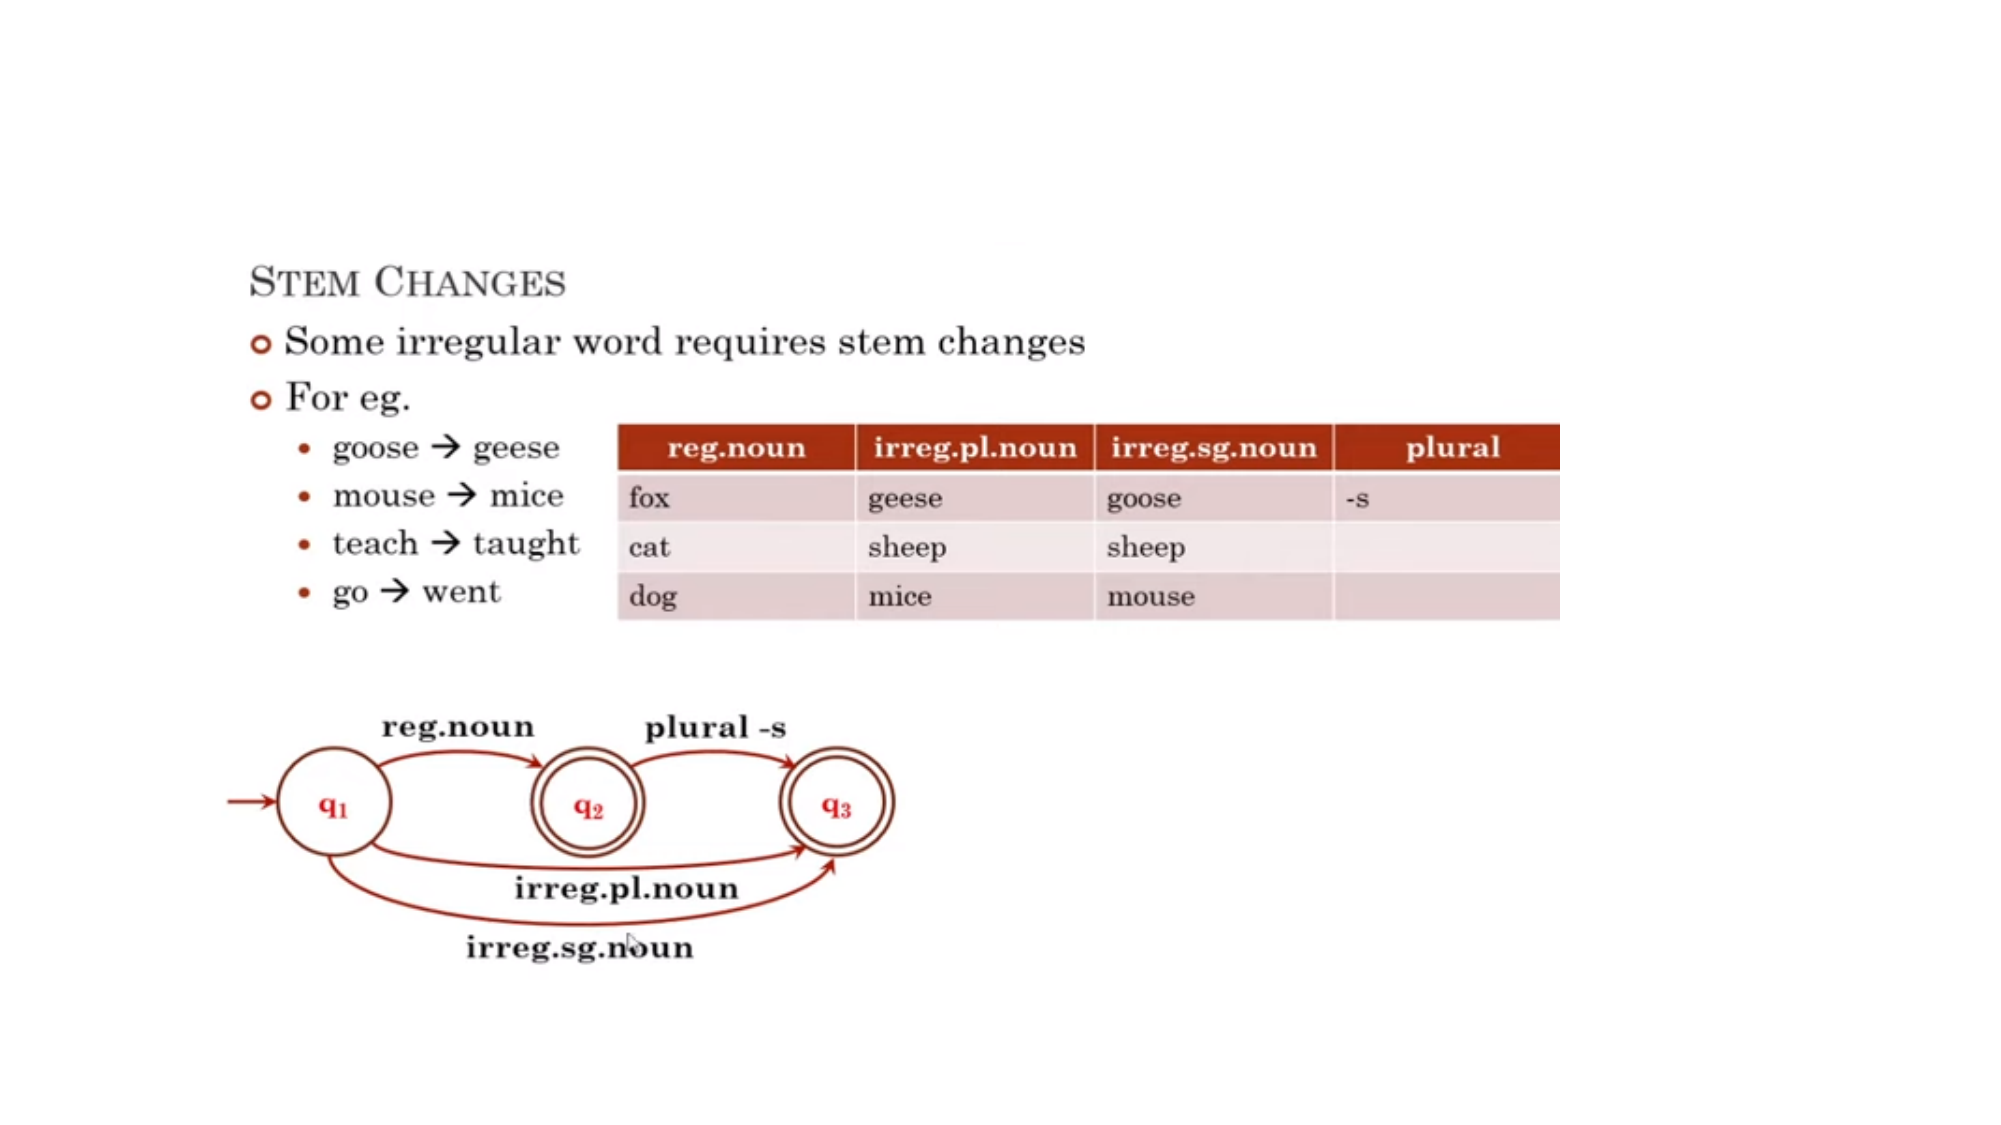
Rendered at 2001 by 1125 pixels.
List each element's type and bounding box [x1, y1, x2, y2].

picture [221, 241, 1560, 1009]
